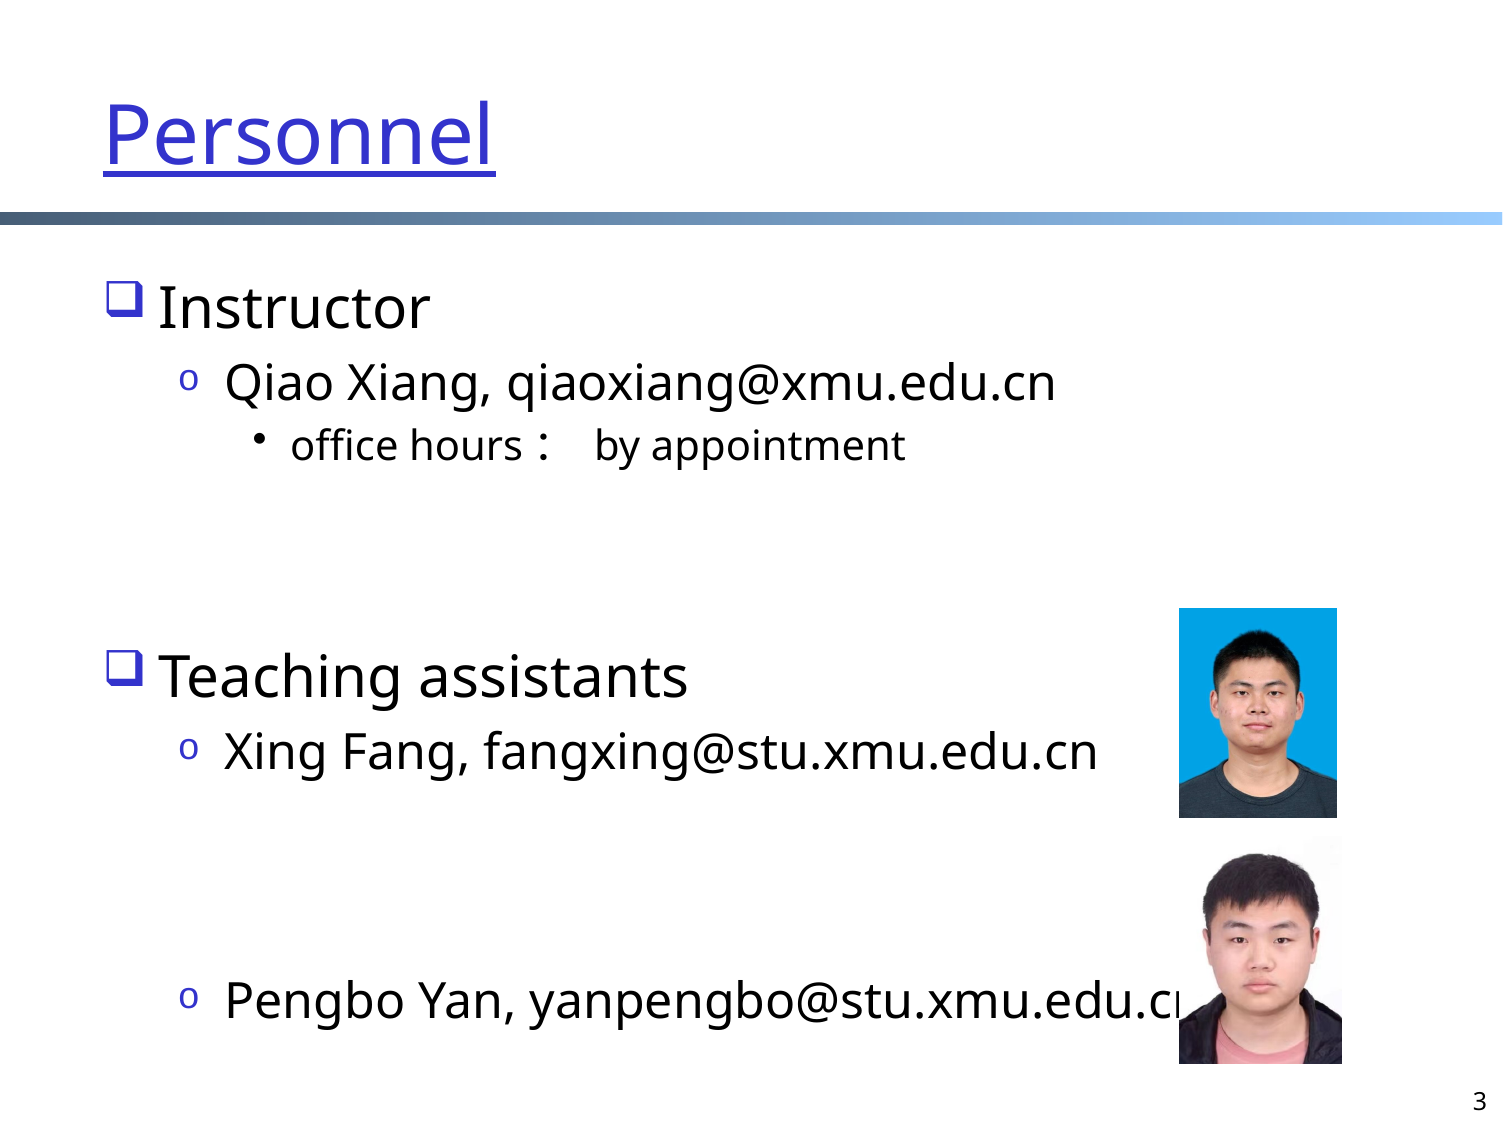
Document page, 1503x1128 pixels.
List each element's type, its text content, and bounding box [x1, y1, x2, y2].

title Personnel [87, 37, 1365, 226]
slide_number 3 [1151, 1051, 1503, 1128]
list Instructor Qiao Xiang, qiaoxiang@xmu.edu.cn office hours： by appointment Teaching assistants Xing Fang, fangxing@stu.xmu.edu.cn Pengbo Yan, yanpengbo@stu.xmu.edu.cn [87, 263, 1365, 1027]
picture [1179, 632, 1338, 819]
picture [1179, 836, 1342, 1065]
